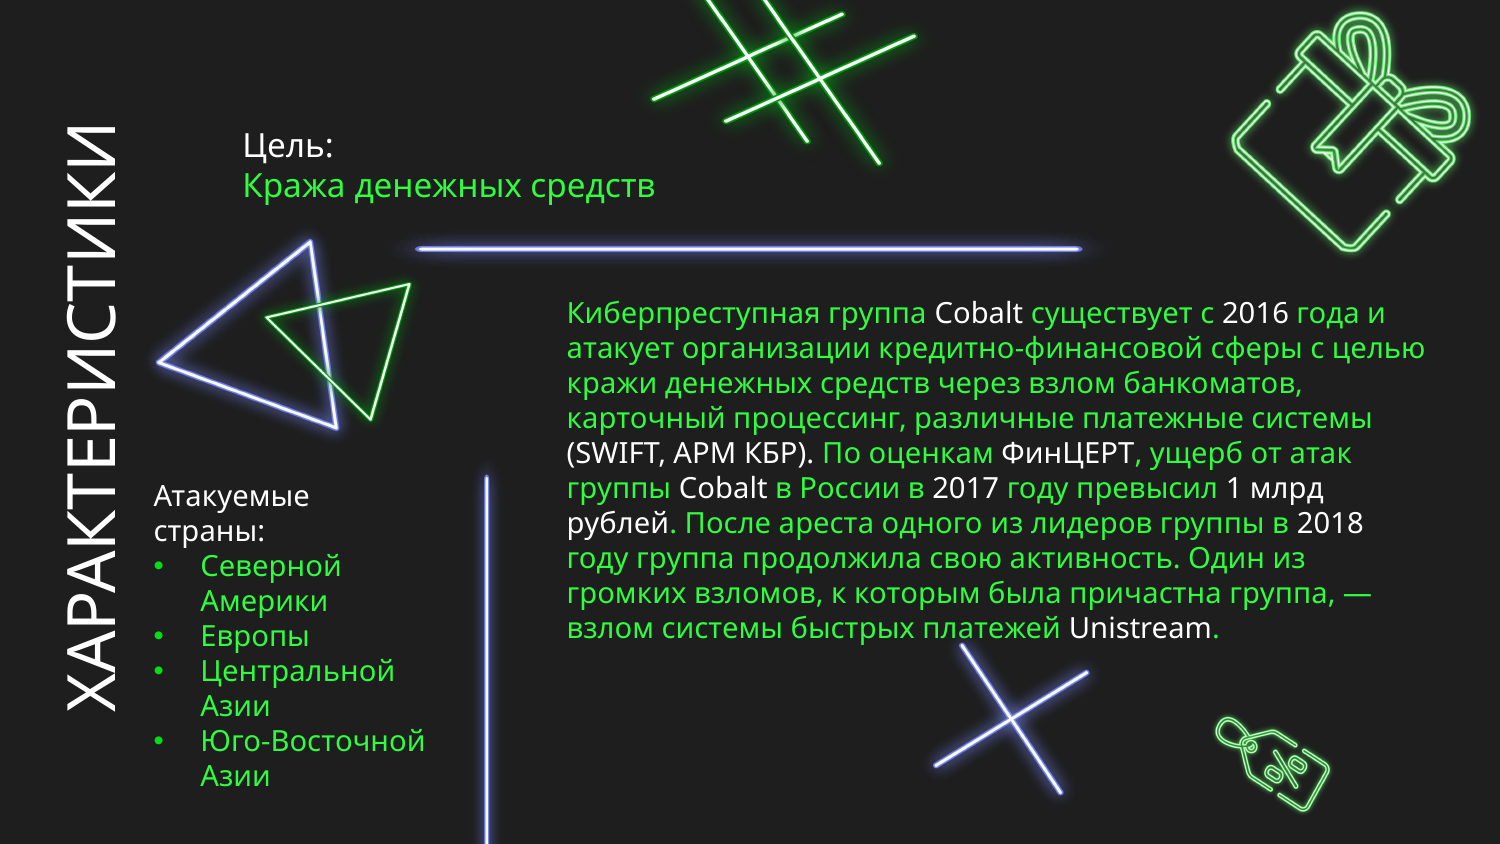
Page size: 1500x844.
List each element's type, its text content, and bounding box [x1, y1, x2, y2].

picture [616, 0, 951, 196]
picture [123, 206, 1141, 525]
picture [1197, 0, 1500, 286]
text_box Атакуемые страны: Северной Америки Европы Центральной Азии Юго-Восточной Азии [138, 470, 444, 800]
picture [238, 440, 733, 844]
title ХАРАКТЕРИСТИКИ [35, 76, 142, 757]
picture [906, 616, 1116, 821]
text_box Цель: Кража денежных средств [227, 116, 914, 211]
picture [1204, 687, 1346, 836]
list Киберпреступная группа Cobalt существует с 2016 года и атакует организации кредитно-финансовой сферы c целью кражи денежных средств через взлом банкоматов, карточный процессинг, различные платежные системы (SWIFT, АРМ КБР). По оценкам ФинЦЕРТ, ущерб от атак группы Cobalt в России в 2017 году превысил 1 млрд рублей. После ареста одного из лидеров группы в 2018 году группа продолжила свою активность. Один из громких взломов, к которым была причастна группа, — взлом системы быстрых платежей Unistream. [551, 312, 1446, 660]
